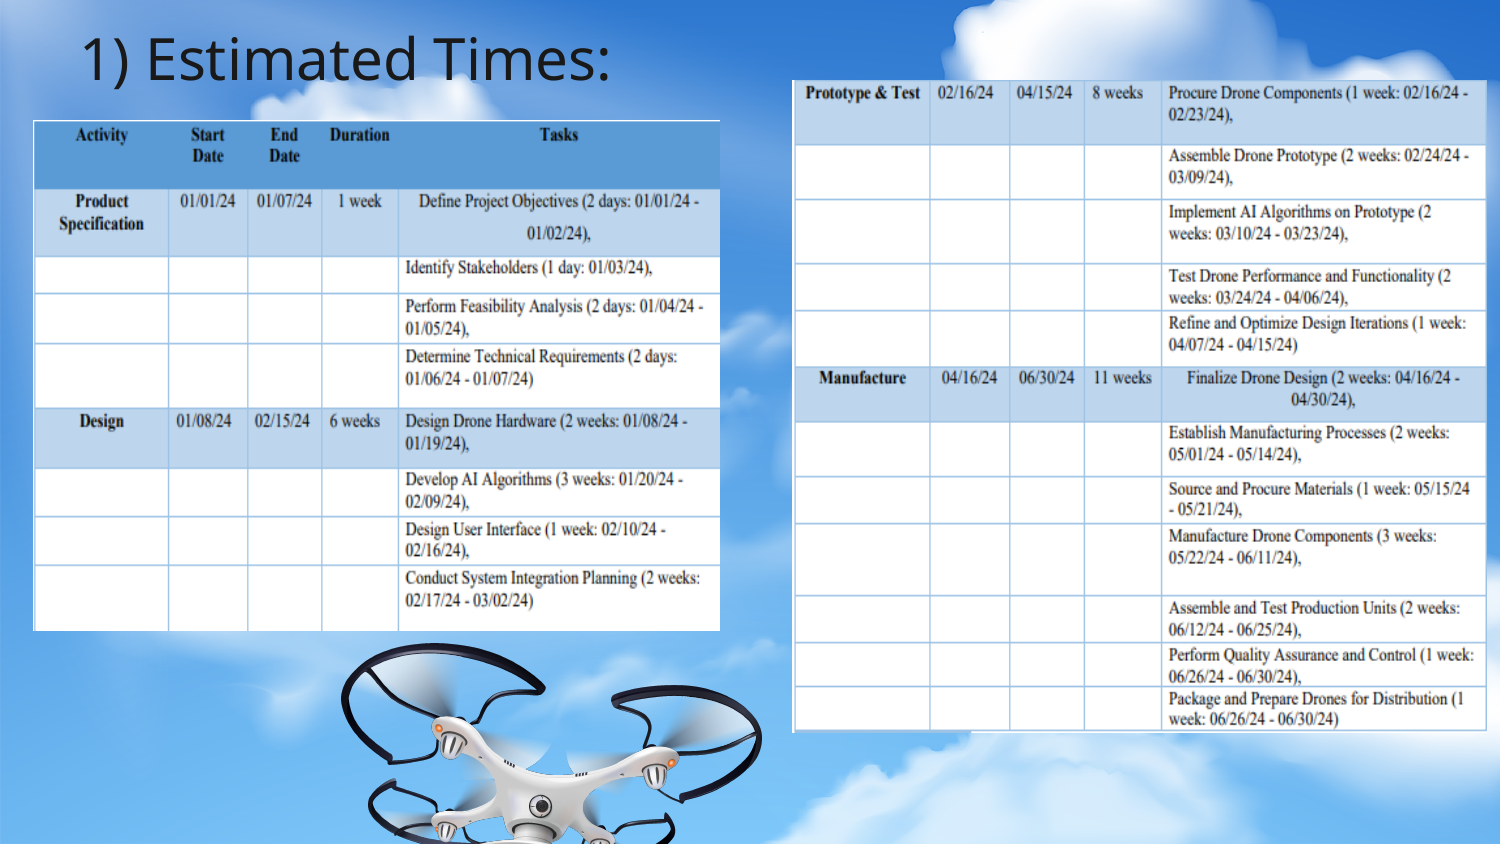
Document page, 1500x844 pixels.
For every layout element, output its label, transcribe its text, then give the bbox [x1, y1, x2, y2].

picture [0, 0, 1500, 844]
title 1) Estimated Times: [64, 7, 720, 107]
